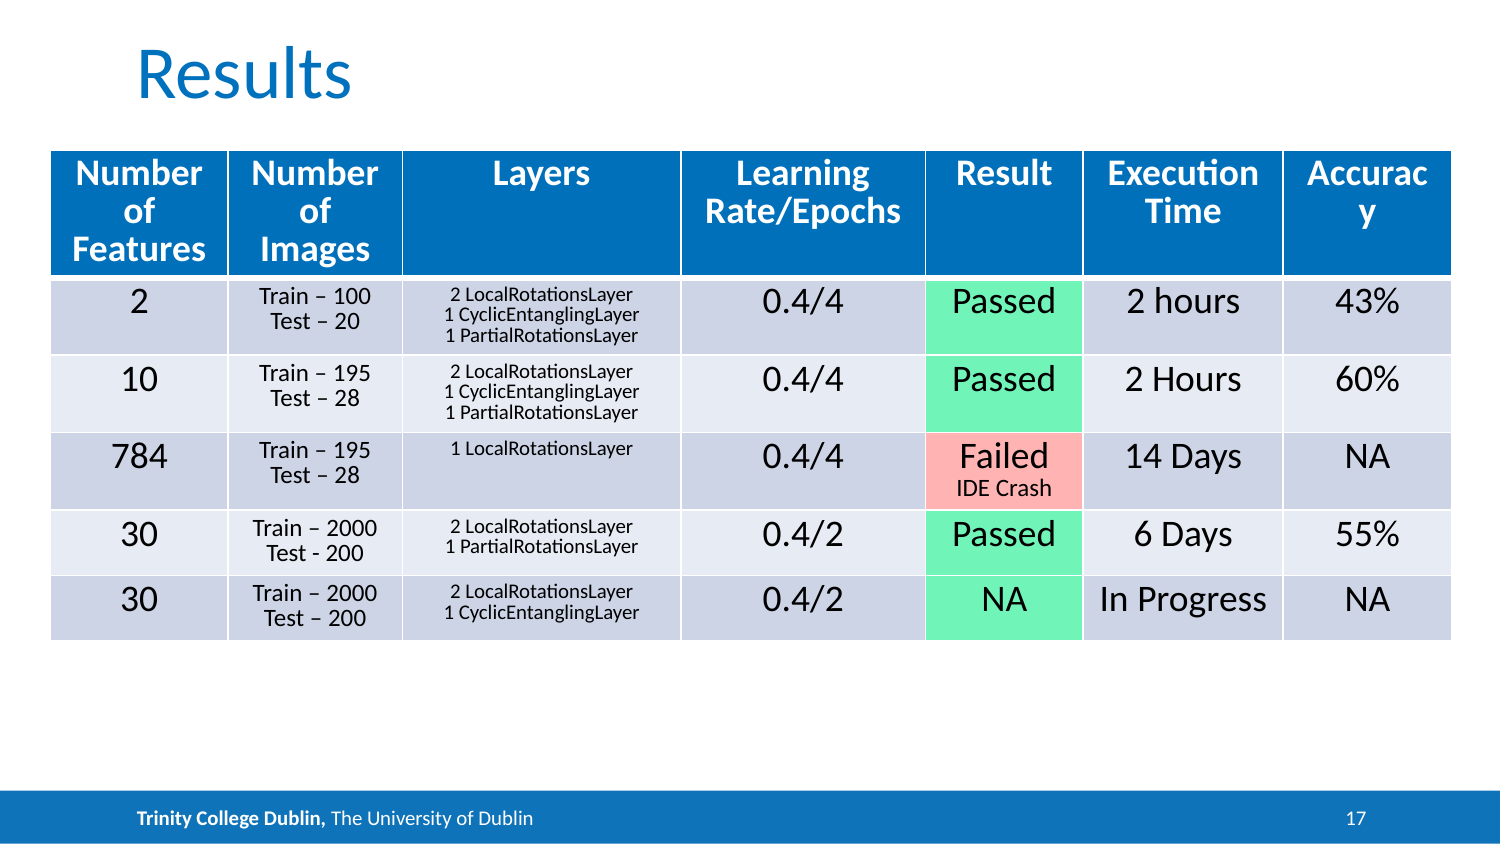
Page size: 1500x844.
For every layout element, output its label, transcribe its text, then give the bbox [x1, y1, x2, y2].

table_cell Train – 100 Test – 20 [229, 281, 402, 354]
table_cell 55% [1284, 511, 1451, 575]
table_header Execution Time [1084, 151, 1282, 275]
table_cell Train – 2000 Test - 200 [229, 511, 402, 575]
table_cell Train – 195 Test – 28 [229, 433, 402, 509]
table_cell 10 [51, 356, 227, 432]
table_cell NA [926, 576, 1082, 640]
table_cell Train – 195 Test – 28 [229, 356, 402, 432]
table_cell Failed IDE Crash [926, 433, 1082, 509]
table_cell 2 LocalRotationsLayer 1 CyclicEntanglingLayer 1 PartialRotationsLayer [403, 356, 680, 432]
table_cell Passed [926, 356, 1082, 432]
table_cell 6 Days [1084, 511, 1282, 575]
table_cell In Progress [1084, 576, 1282, 640]
table_cell 30 [51, 511, 227, 575]
table_cell Passed [926, 281, 1082, 354]
table_cell 0.4/2 [682, 511, 925, 575]
table_cell 2 LocalRotationsLayer 1 CyclicEntanglingLayer [403, 576, 680, 640]
table_header Accuracy [1284, 151, 1451, 275]
table_cell 2 LocalRotationsLayer 1 PartialRotationsLayer [403, 511, 680, 575]
table_cell 2 Hours [1084, 356, 1282, 432]
table_cell 0.4/2 [682, 576, 925, 640]
table_cell NA [1284, 433, 1451, 509]
table_cell 784 [51, 433, 227, 509]
table_header Result [926, 151, 1082, 275]
table_cell 14 Days [1084, 433, 1282, 509]
title Results [135, 44, 1367, 114]
table_header Number of Images [229, 151, 402, 275]
table_cell 0.4/4 [682, 433, 925, 509]
table_cell 2 hours [1084, 281, 1282, 354]
table_header Number of Features [51, 151, 227, 275]
table_cell Train – 2000 Test – 200 [229, 576, 402, 640]
table_cell 60% [1284, 356, 1451, 432]
table_cell NA [1284, 576, 1451, 640]
table_cell 0.4/4 [682, 281, 925, 354]
table_cell 1 LocalRotationsLayer [403, 433, 680, 509]
table_cell 2 [51, 281, 227, 354]
table_header Layers [403, 151, 680, 275]
table_cell 30 [51, 576, 227, 640]
table_cell Passed [926, 511, 1082, 575]
table_cell 0.4/4 [682, 356, 925, 432]
table_header Learning Rate/Epochs [682, 151, 925, 275]
table_cell 2 LocalRotationsLayer 1 CyclicEntanglingLayer 1 PartialRotationsLayer [403, 281, 680, 354]
table_cell 43% [1284, 281, 1451, 354]
